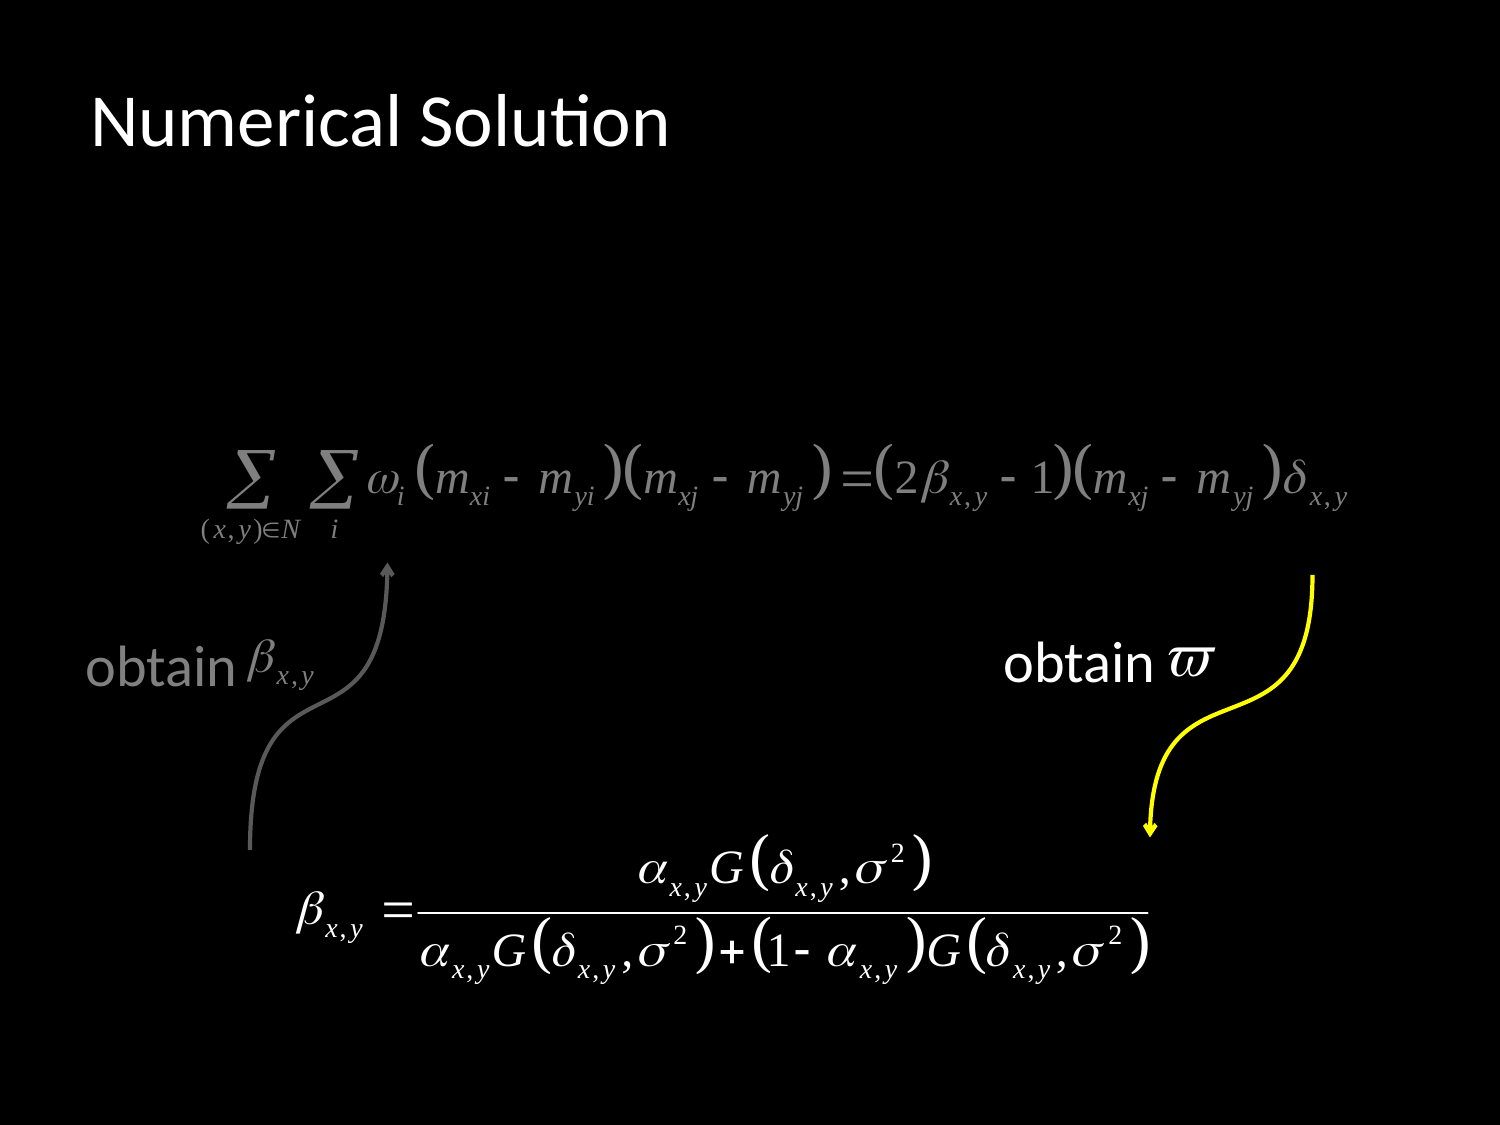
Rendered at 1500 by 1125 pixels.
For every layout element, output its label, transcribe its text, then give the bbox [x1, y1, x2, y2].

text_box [1161, 633, 1232, 693]
title Numerical Solution [75, 45, 1425, 233]
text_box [174, 637, 463, 776]
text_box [193, 437, 1362, 554]
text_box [238, 623, 323, 701]
text_box obtain [70, 620, 253, 706]
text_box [287, 824, 1160, 1002]
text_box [1099, 624, 1363, 788]
text_box obtain [988, 616, 1170, 702]
